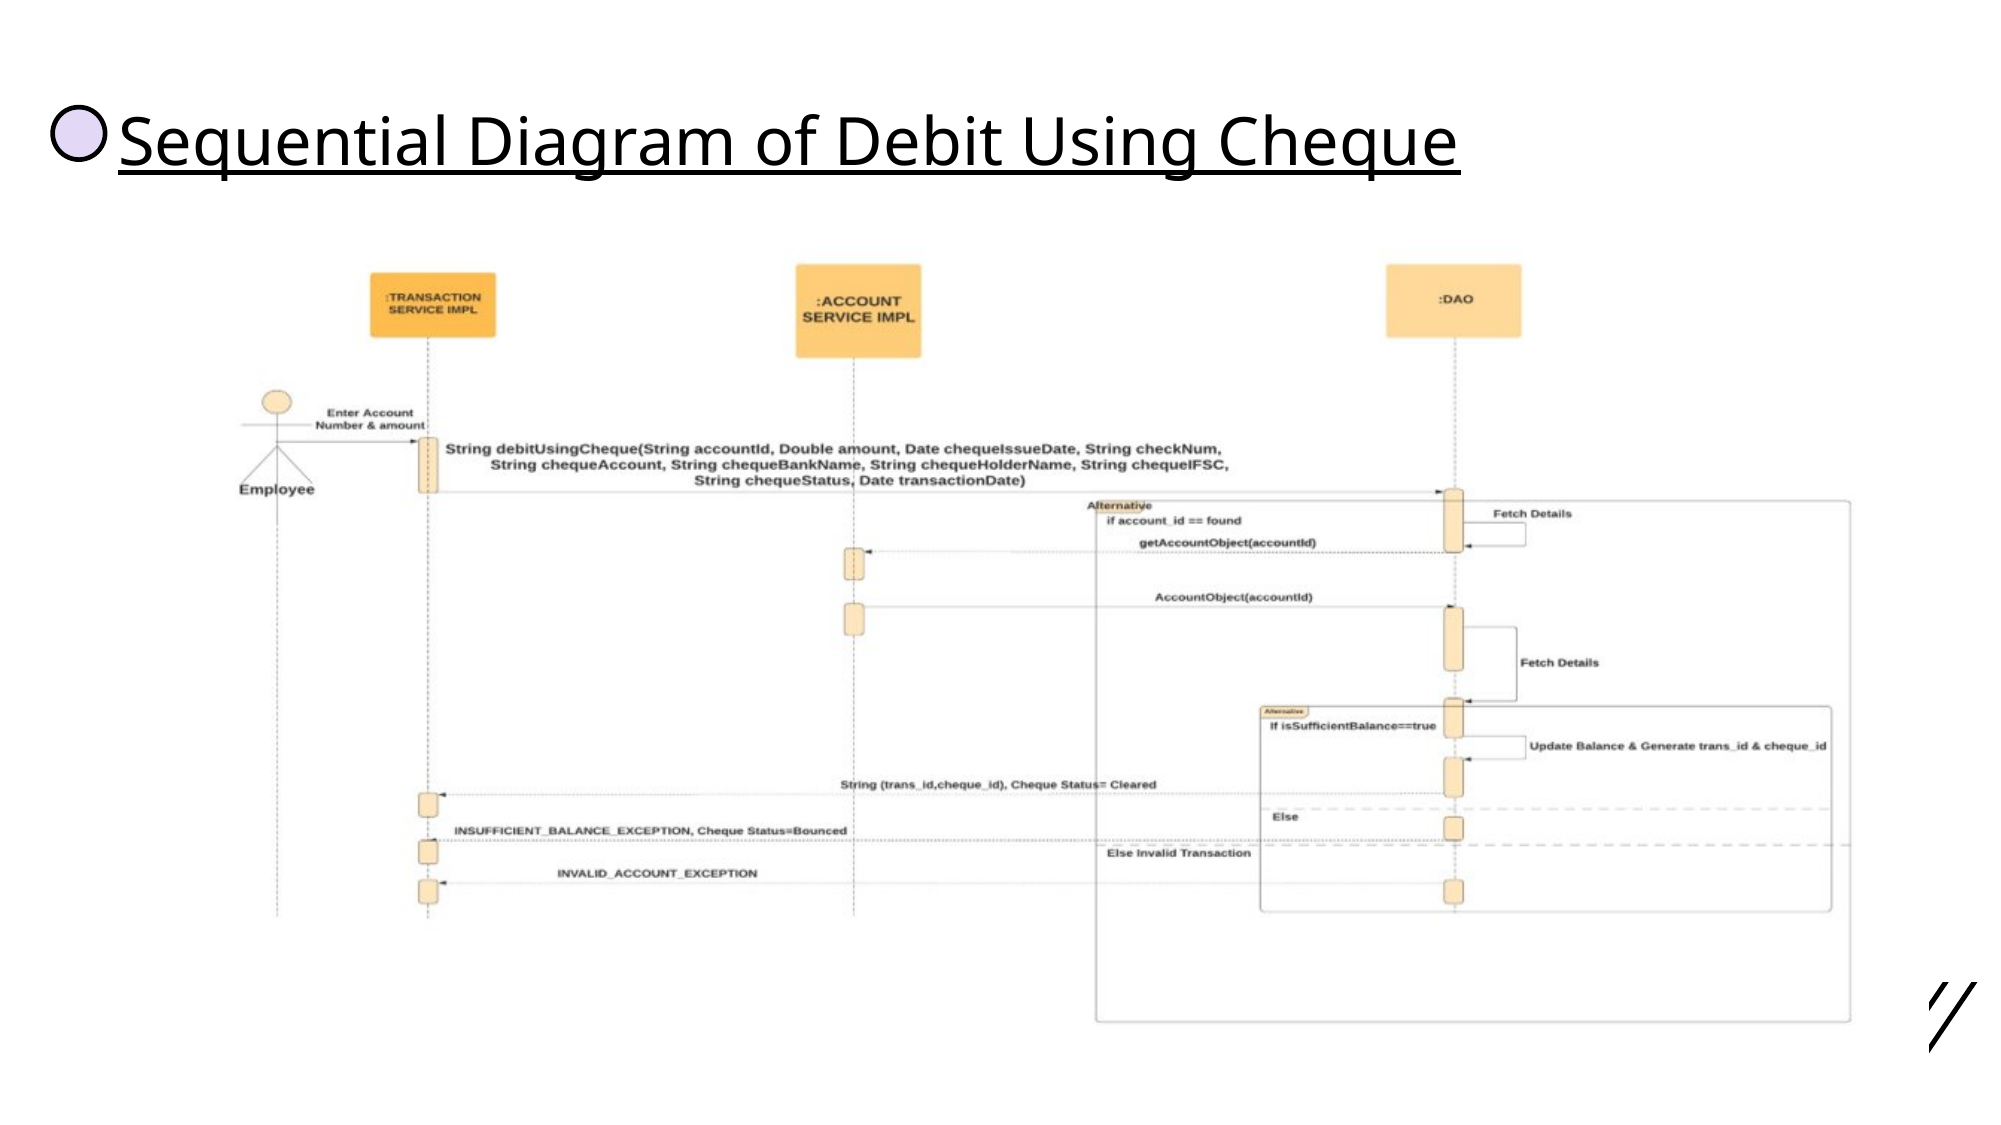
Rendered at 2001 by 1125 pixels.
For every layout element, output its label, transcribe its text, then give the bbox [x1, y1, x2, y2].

title Sequential Diagram of Debit Using Cheque [103, 68, 1829, 291]
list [235, 225, 1929, 1111]
